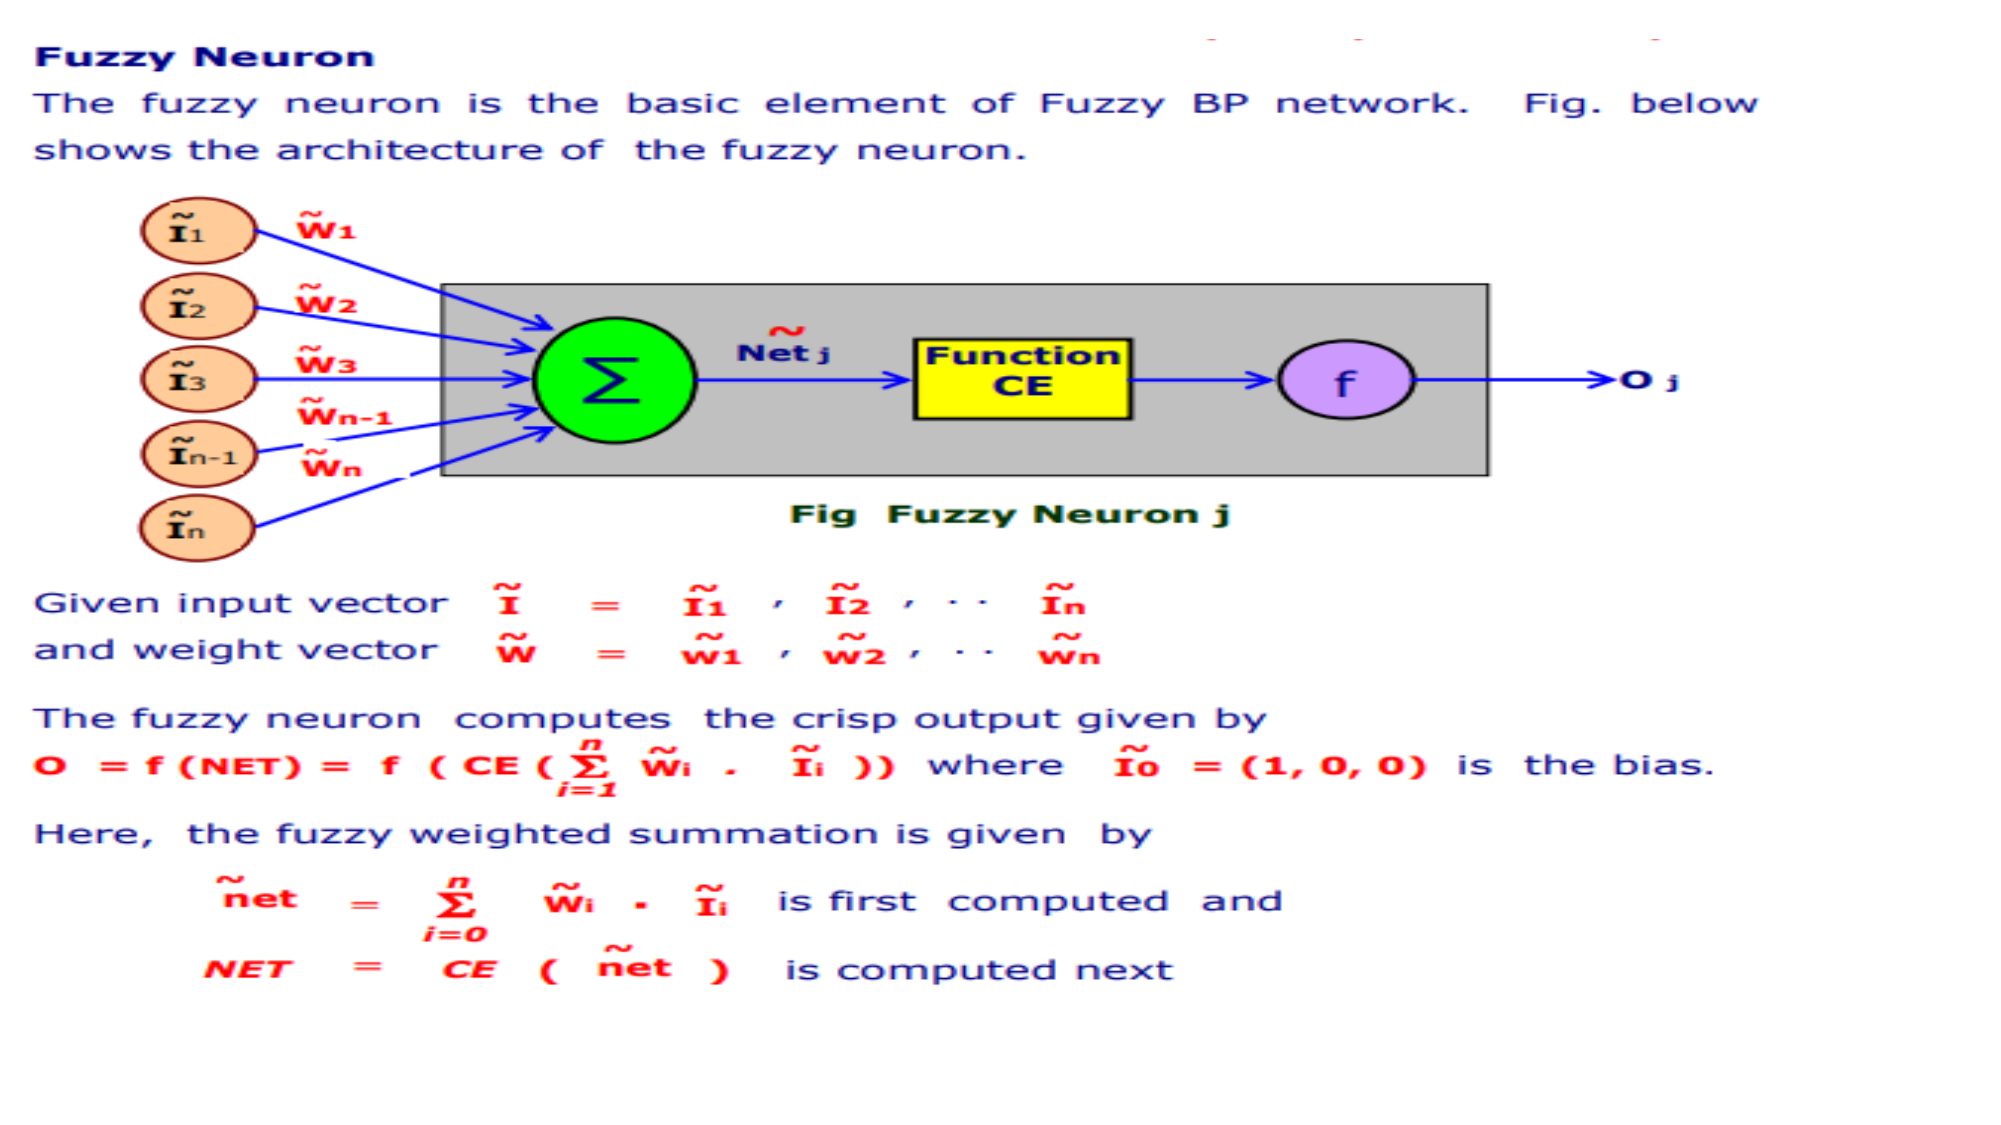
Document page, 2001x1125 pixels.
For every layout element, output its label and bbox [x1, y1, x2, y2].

picture [19, 39, 1894, 997]
